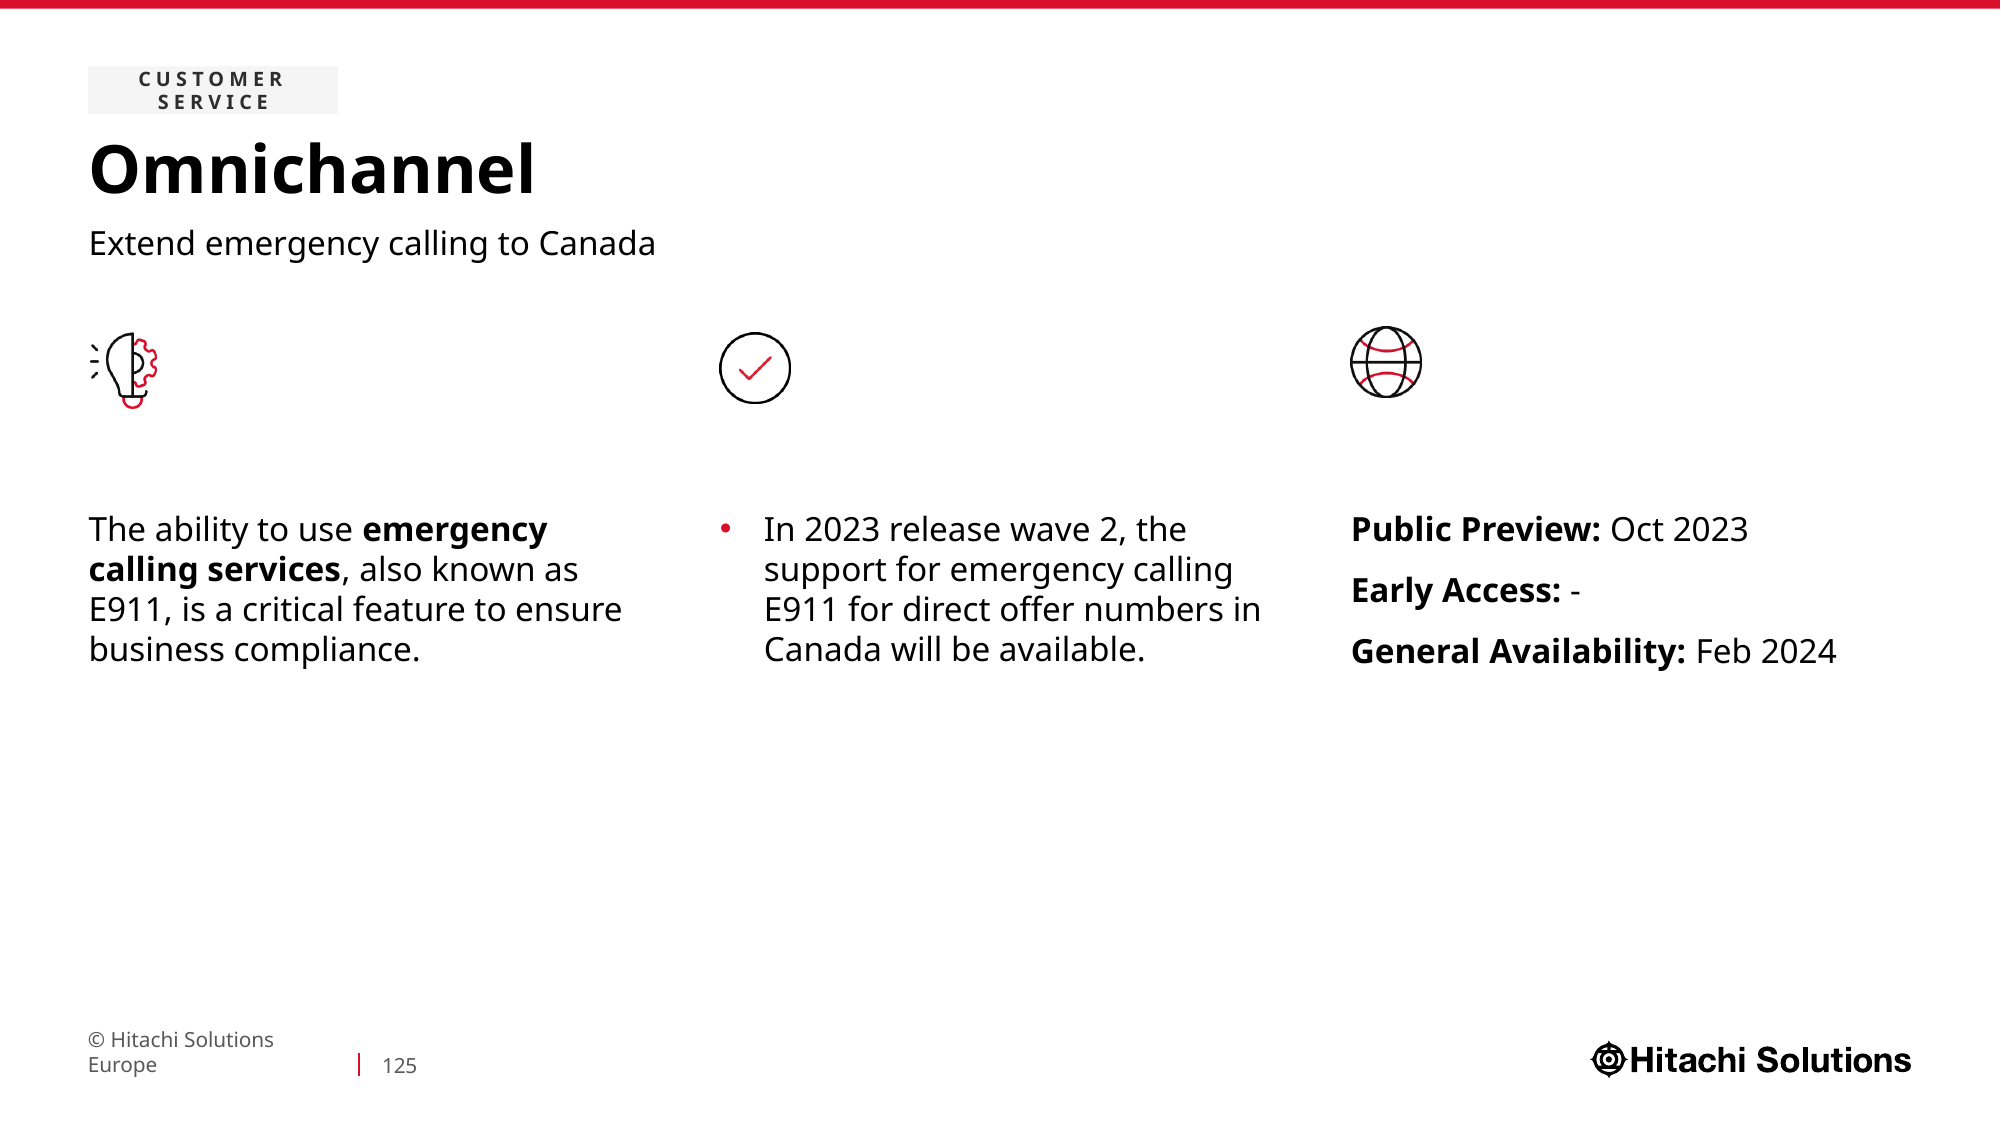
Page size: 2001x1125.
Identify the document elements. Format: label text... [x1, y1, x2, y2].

list The ability to use emergency calling services, also known as E911, is a critical feature to ensure business compliance. [88, 326, 650, 971]
picture [90, 332, 157, 409]
list Customer service [88, 66, 339, 114]
list Public Preview: Oct 2023 Early Access: - General Availability: Feb 2024 [1350, 326, 1912, 971]
picture [1350, 326, 1422, 398]
picture [719, 332, 791, 404]
list Extend emergency calling to Canada [88, 221, 1912, 264]
list In 2023 release wave 2, the support for emergency calling E911 for direct offer numbers in Canada will be available. [719, 326, 1281, 971]
title Omnichannel [88, 136, 1912, 196]
